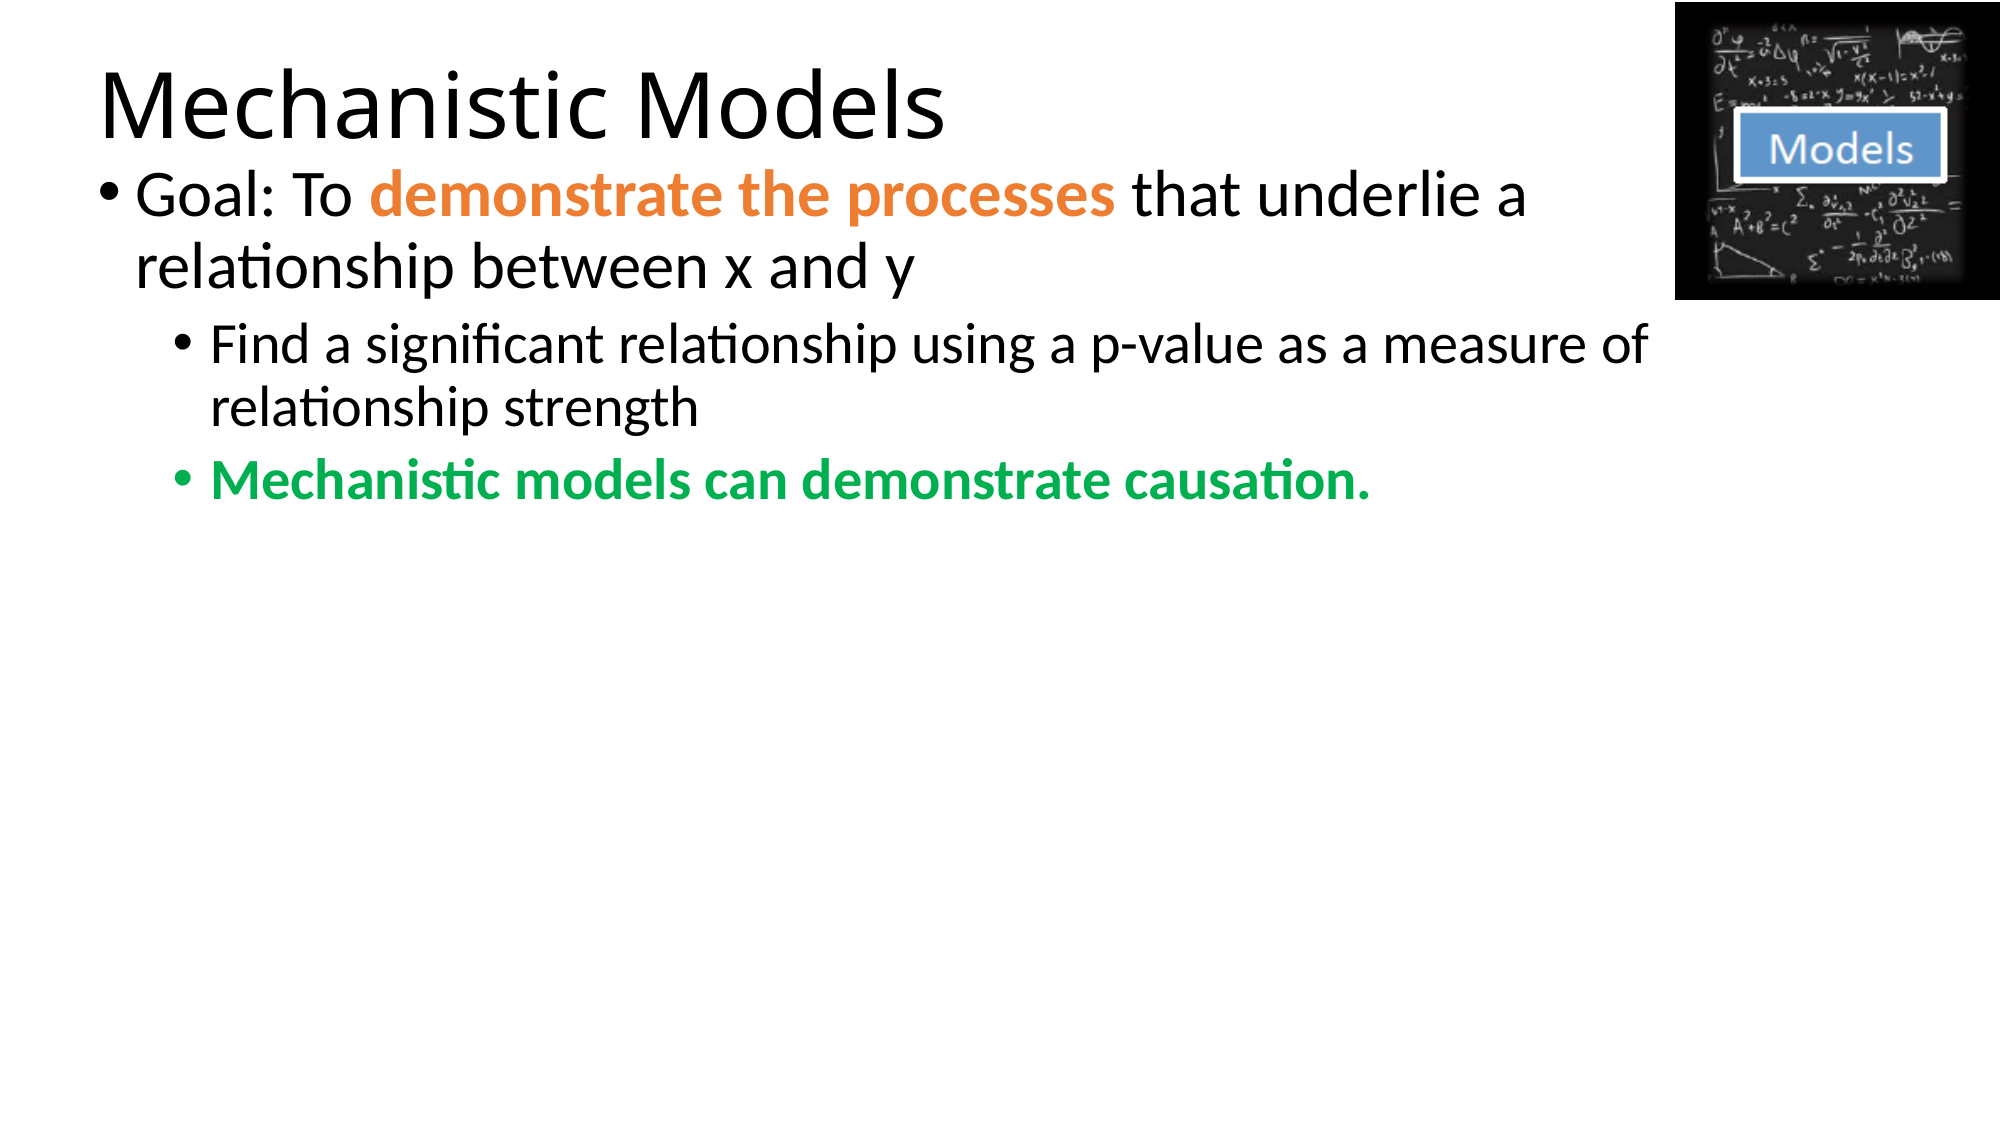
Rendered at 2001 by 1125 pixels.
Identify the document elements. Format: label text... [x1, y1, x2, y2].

title Mechanistic Models [82, 0, 1808, 151]
picture [1675, 2, 2000, 300]
text_box Goal: To demonstrate the processes that underlie a relationship between x and y Find a significant relationship using a p-value as a measure of relationship strength Mechanistic models can demonstrate causation. [82, 151, 1808, 865]
